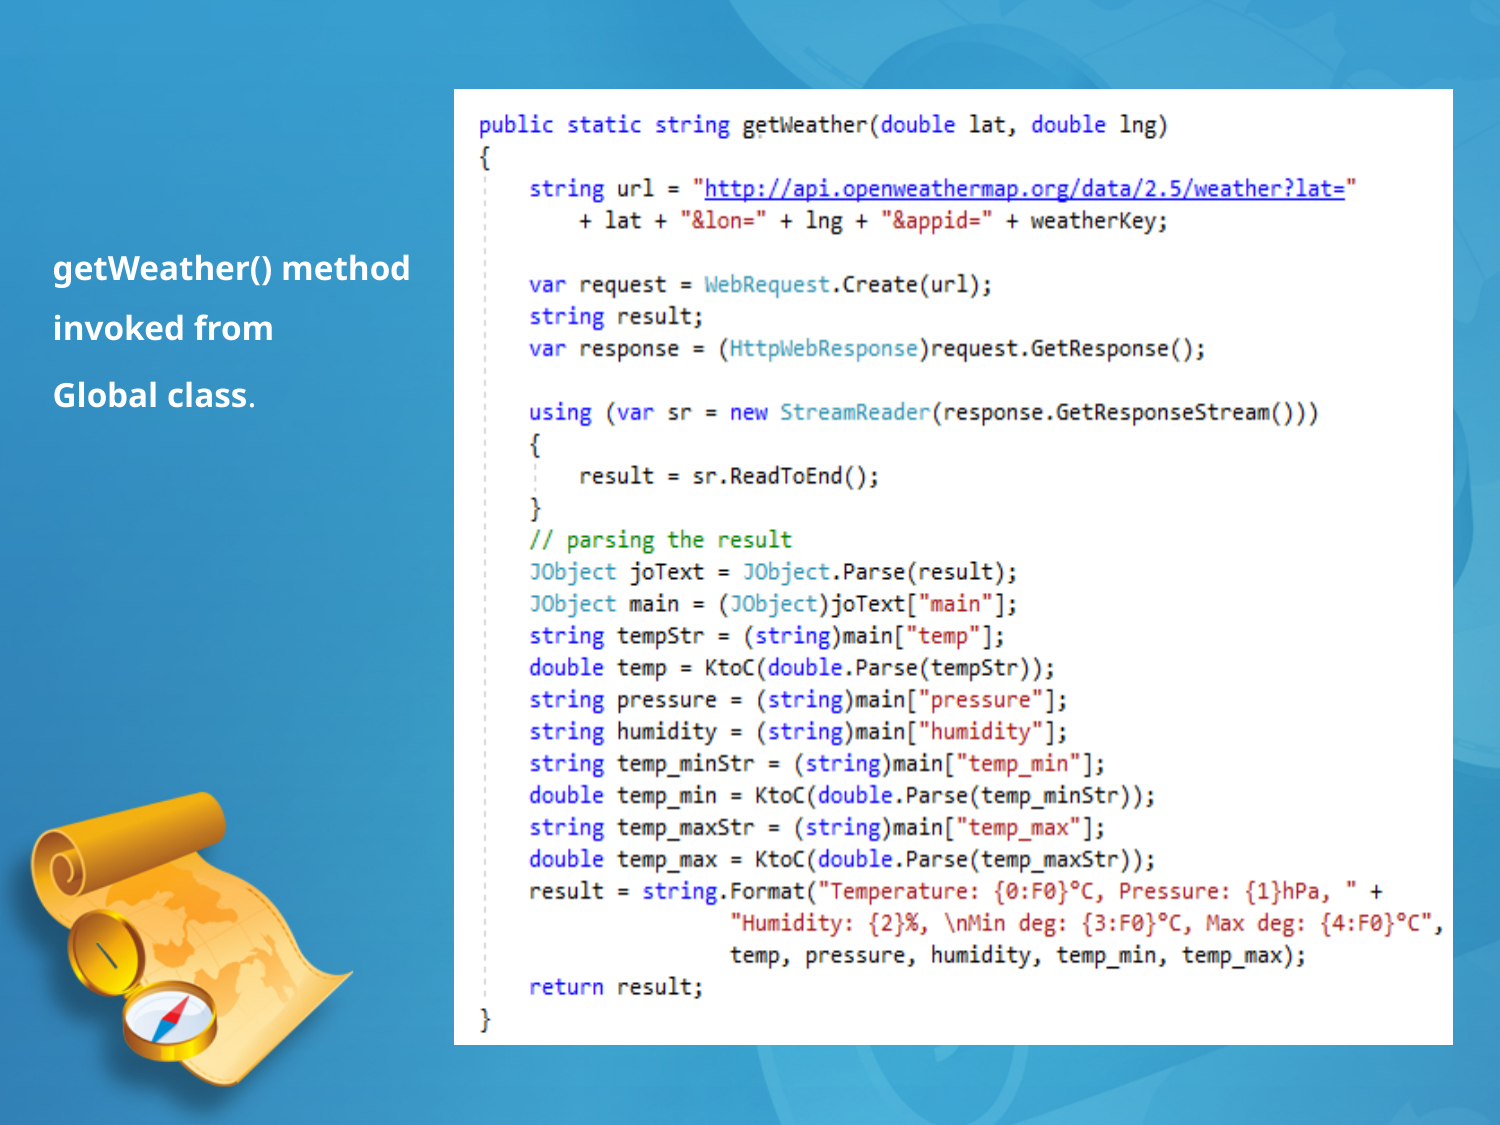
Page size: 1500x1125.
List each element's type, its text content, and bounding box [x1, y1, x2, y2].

picture [0, 0, 1500, 1125]
list getWeather() method invoked from Global class. [37, 219, 431, 480]
